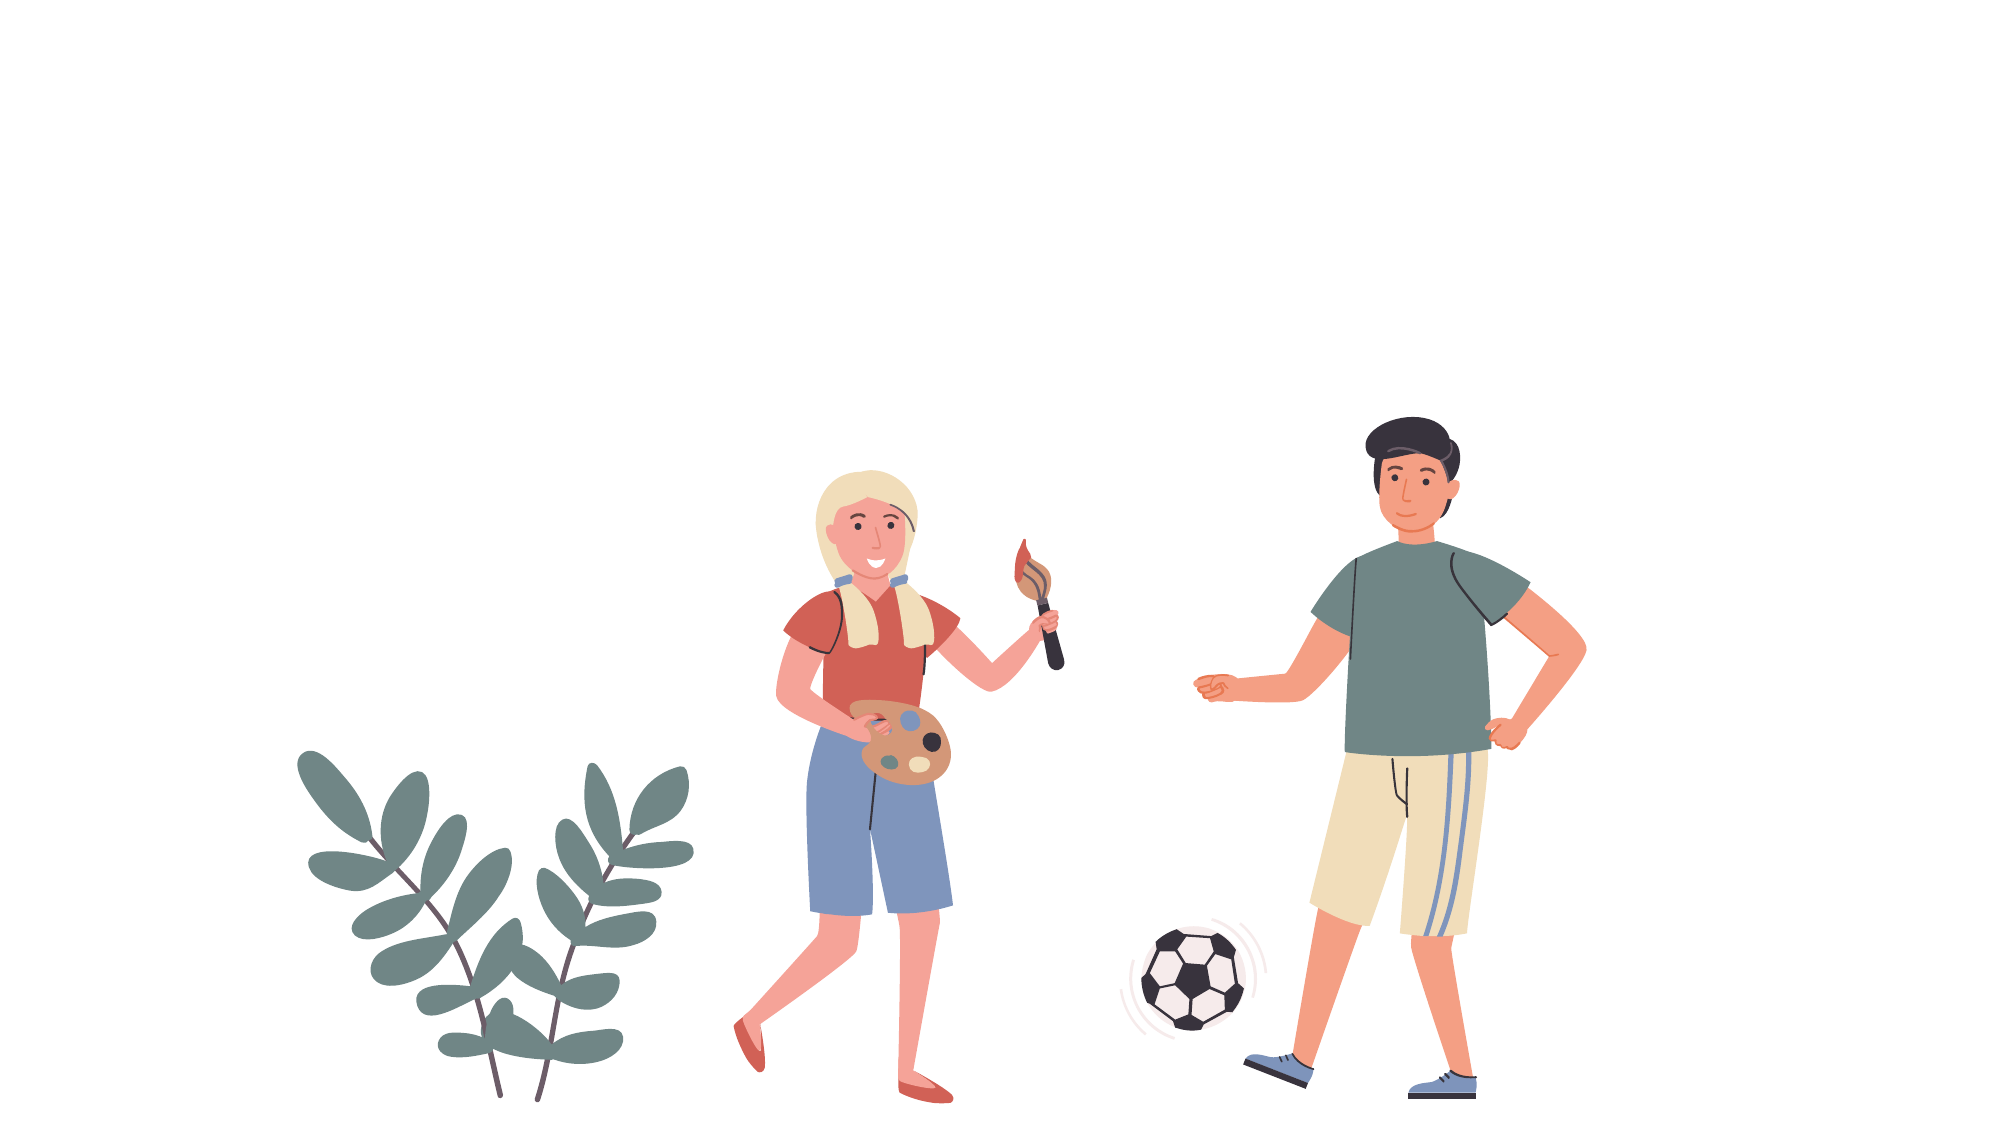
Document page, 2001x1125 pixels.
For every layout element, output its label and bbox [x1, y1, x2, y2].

text_box [1119, 416, 1587, 1099]
text_box [297, 470, 1065, 1104]
